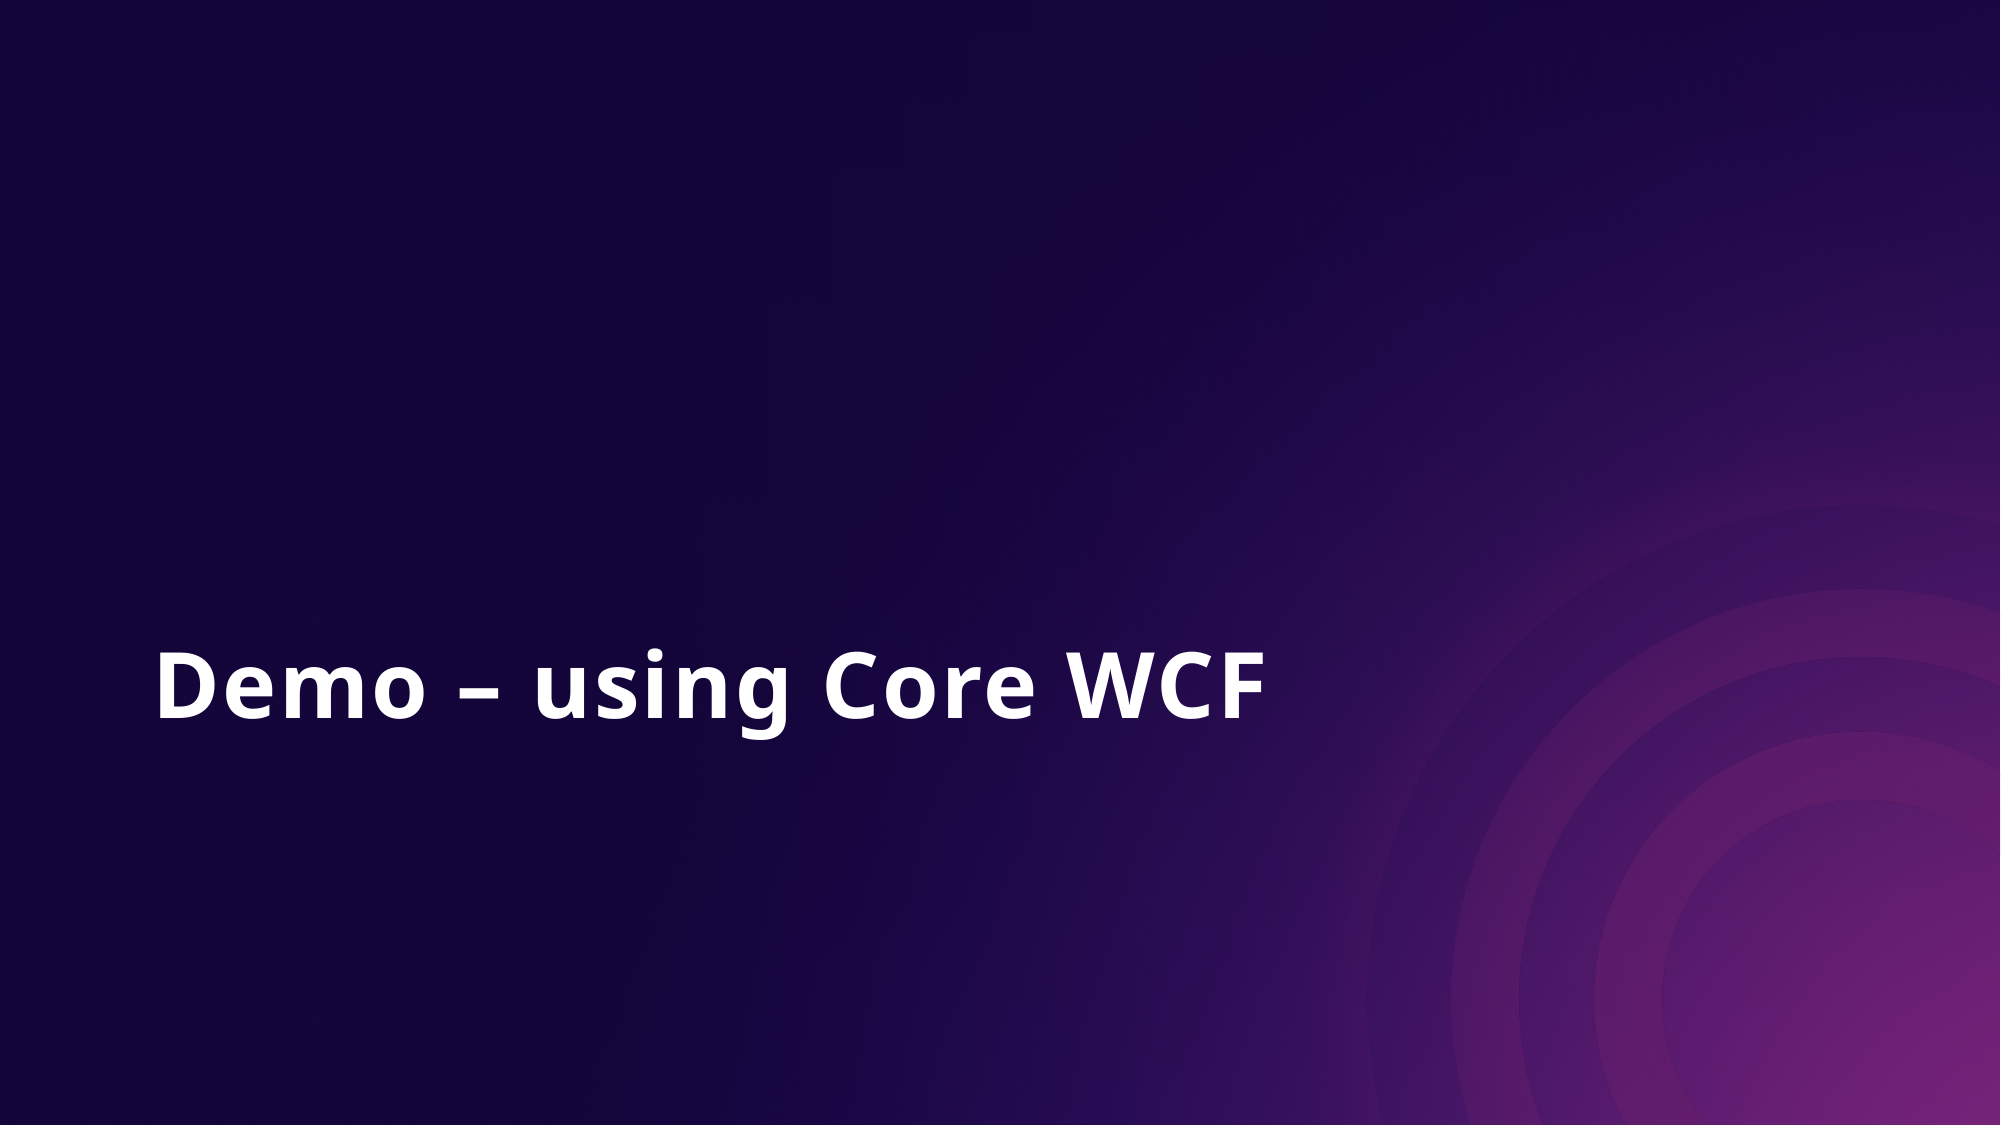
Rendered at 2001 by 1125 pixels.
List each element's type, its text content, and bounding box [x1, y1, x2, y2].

picture [0, 0, 2001, 1125]
title Demo – using Core WCF [137, 607, 1638, 747]
